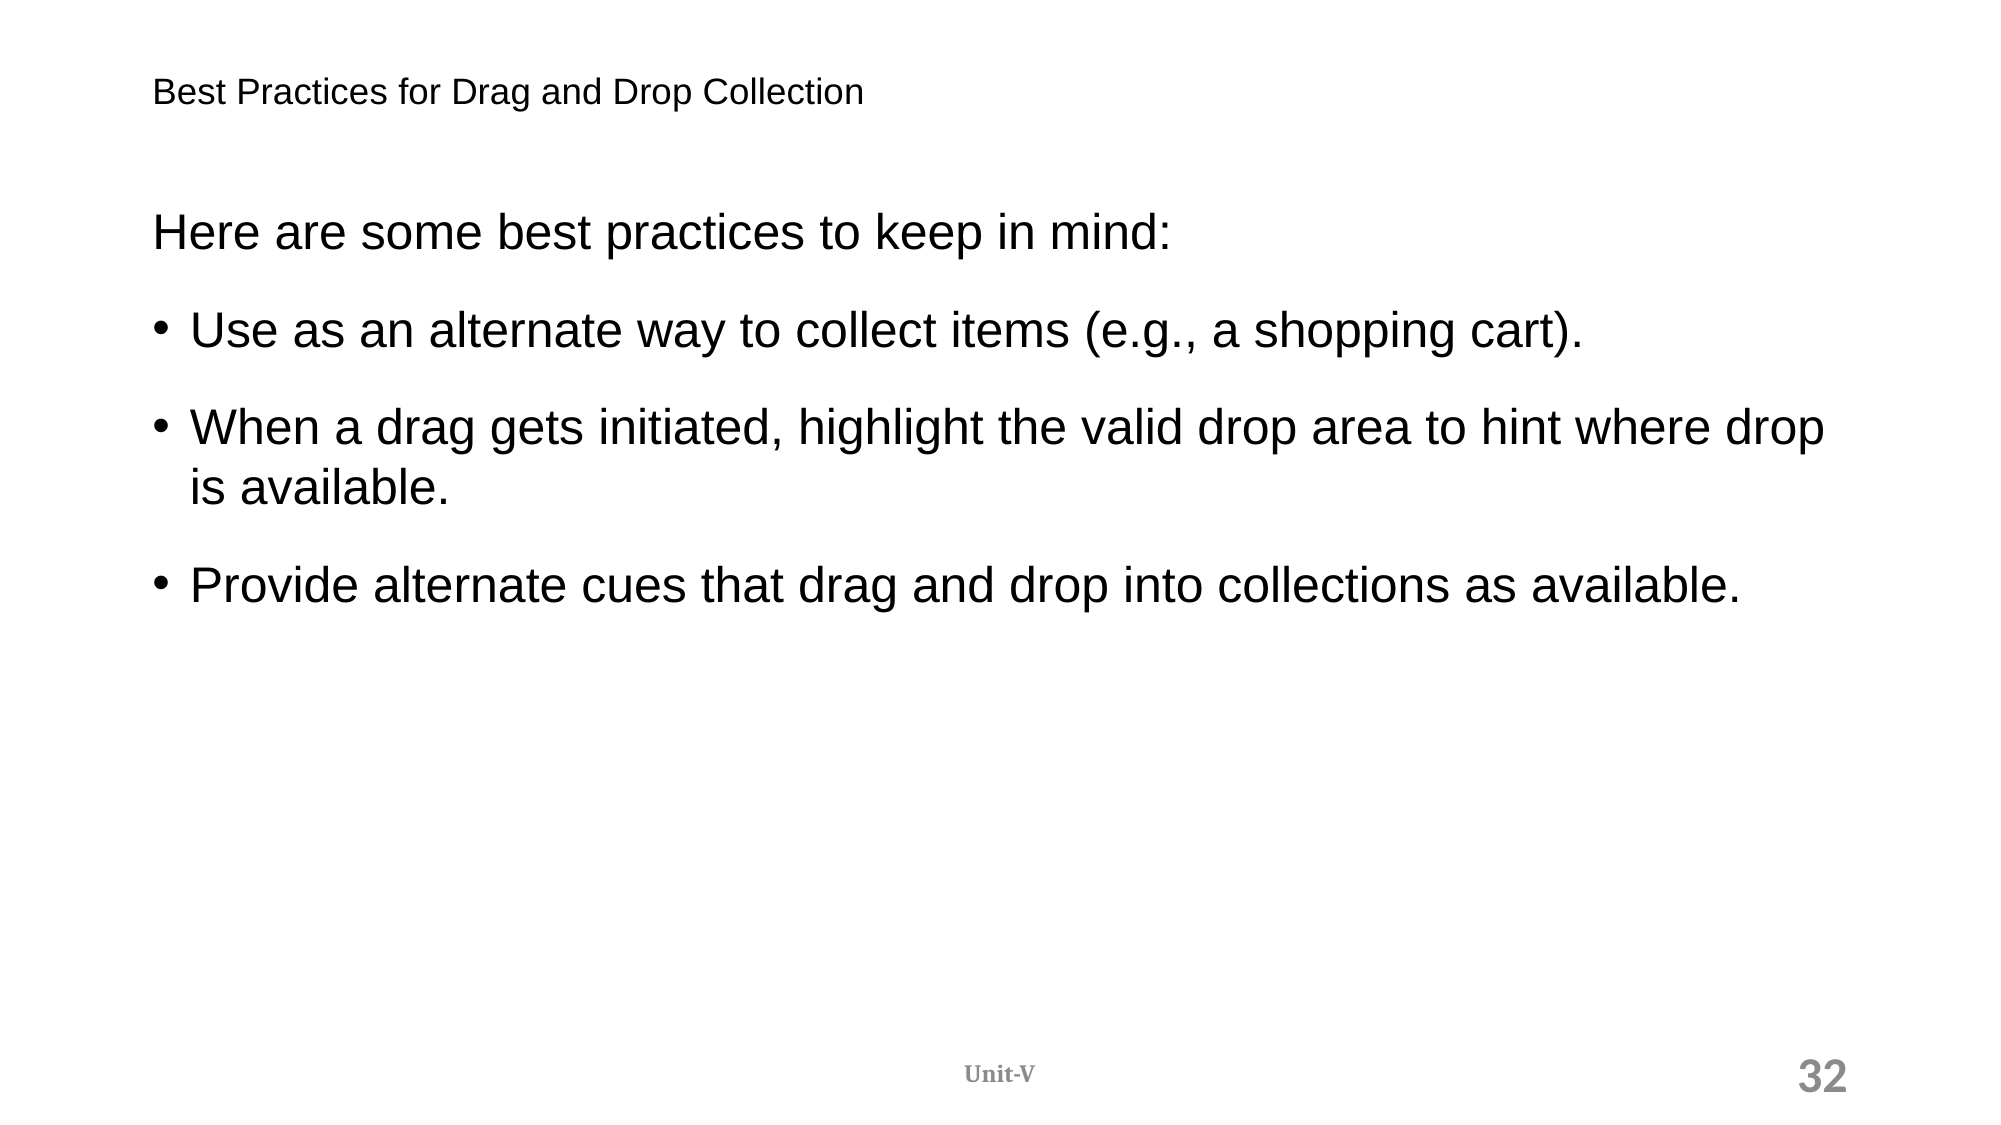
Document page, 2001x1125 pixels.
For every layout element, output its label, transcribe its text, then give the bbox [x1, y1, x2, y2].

slide_number 32 [1412, 1042, 1863, 1103]
footer Unit-V [662, 1042, 1338, 1103]
list Here are some best practices to keep in mind: Use as an alternate way to collect items (e.g., a shopping cart). When a drag gets initiated, highlight the valid drop area to hint where drop is available. Provide alternate cues that drag and drop into collections as available. [137, 192, 1863, 1014]
title Best Practices for Drag and Drop Collection [137, 24, 1863, 162]
